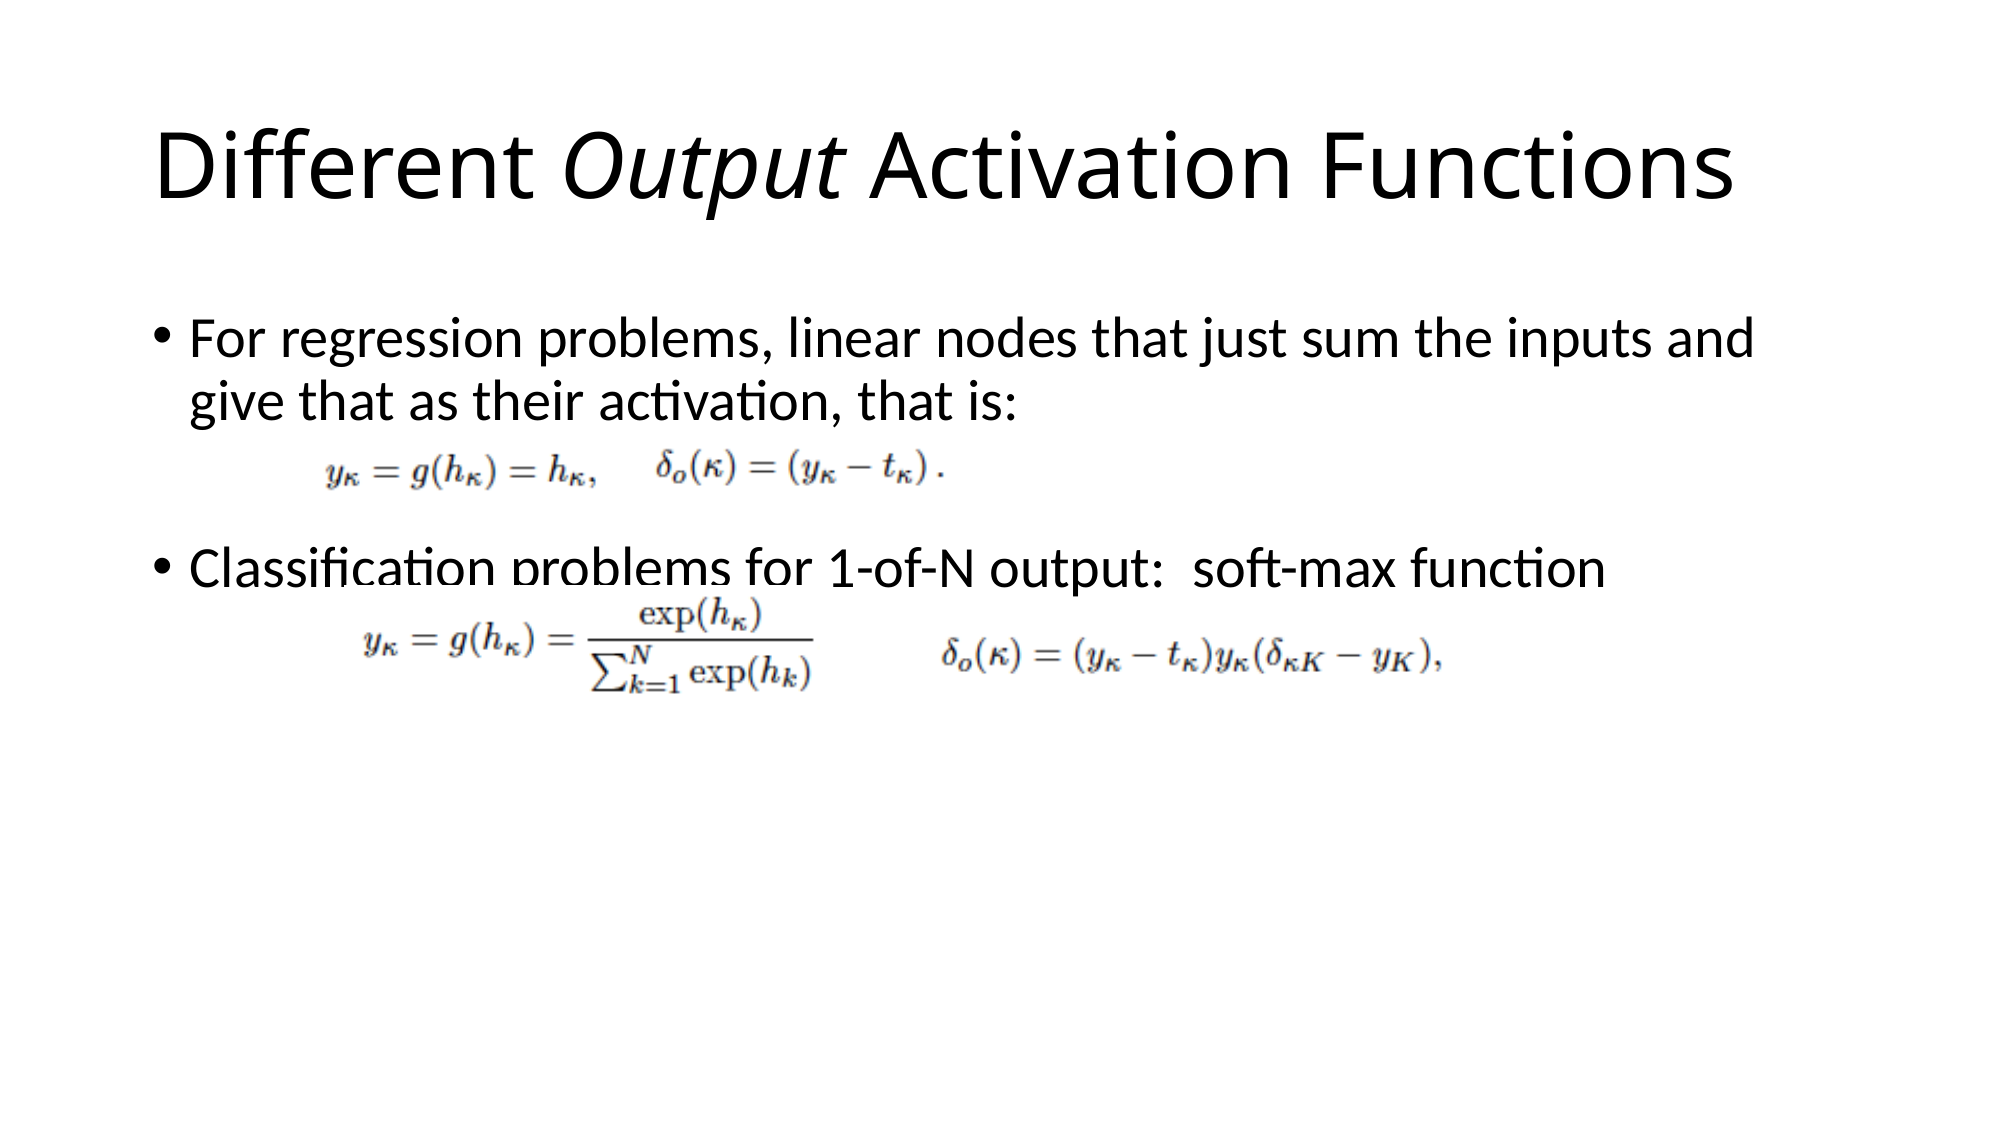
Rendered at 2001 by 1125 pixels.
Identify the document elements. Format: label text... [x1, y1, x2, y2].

picture [645, 437, 952, 505]
list For regression problems, linear nodes that just sum the inputs and give that as their activation, that is: Classification problems for 1-of-N output: soft-max function [137, 299, 1863, 1014]
title Different Output Activation Functions [137, 59, 1863, 278]
picture [928, 621, 1454, 691]
picture [344, 585, 820, 700]
picture [314, 436, 621, 503]
